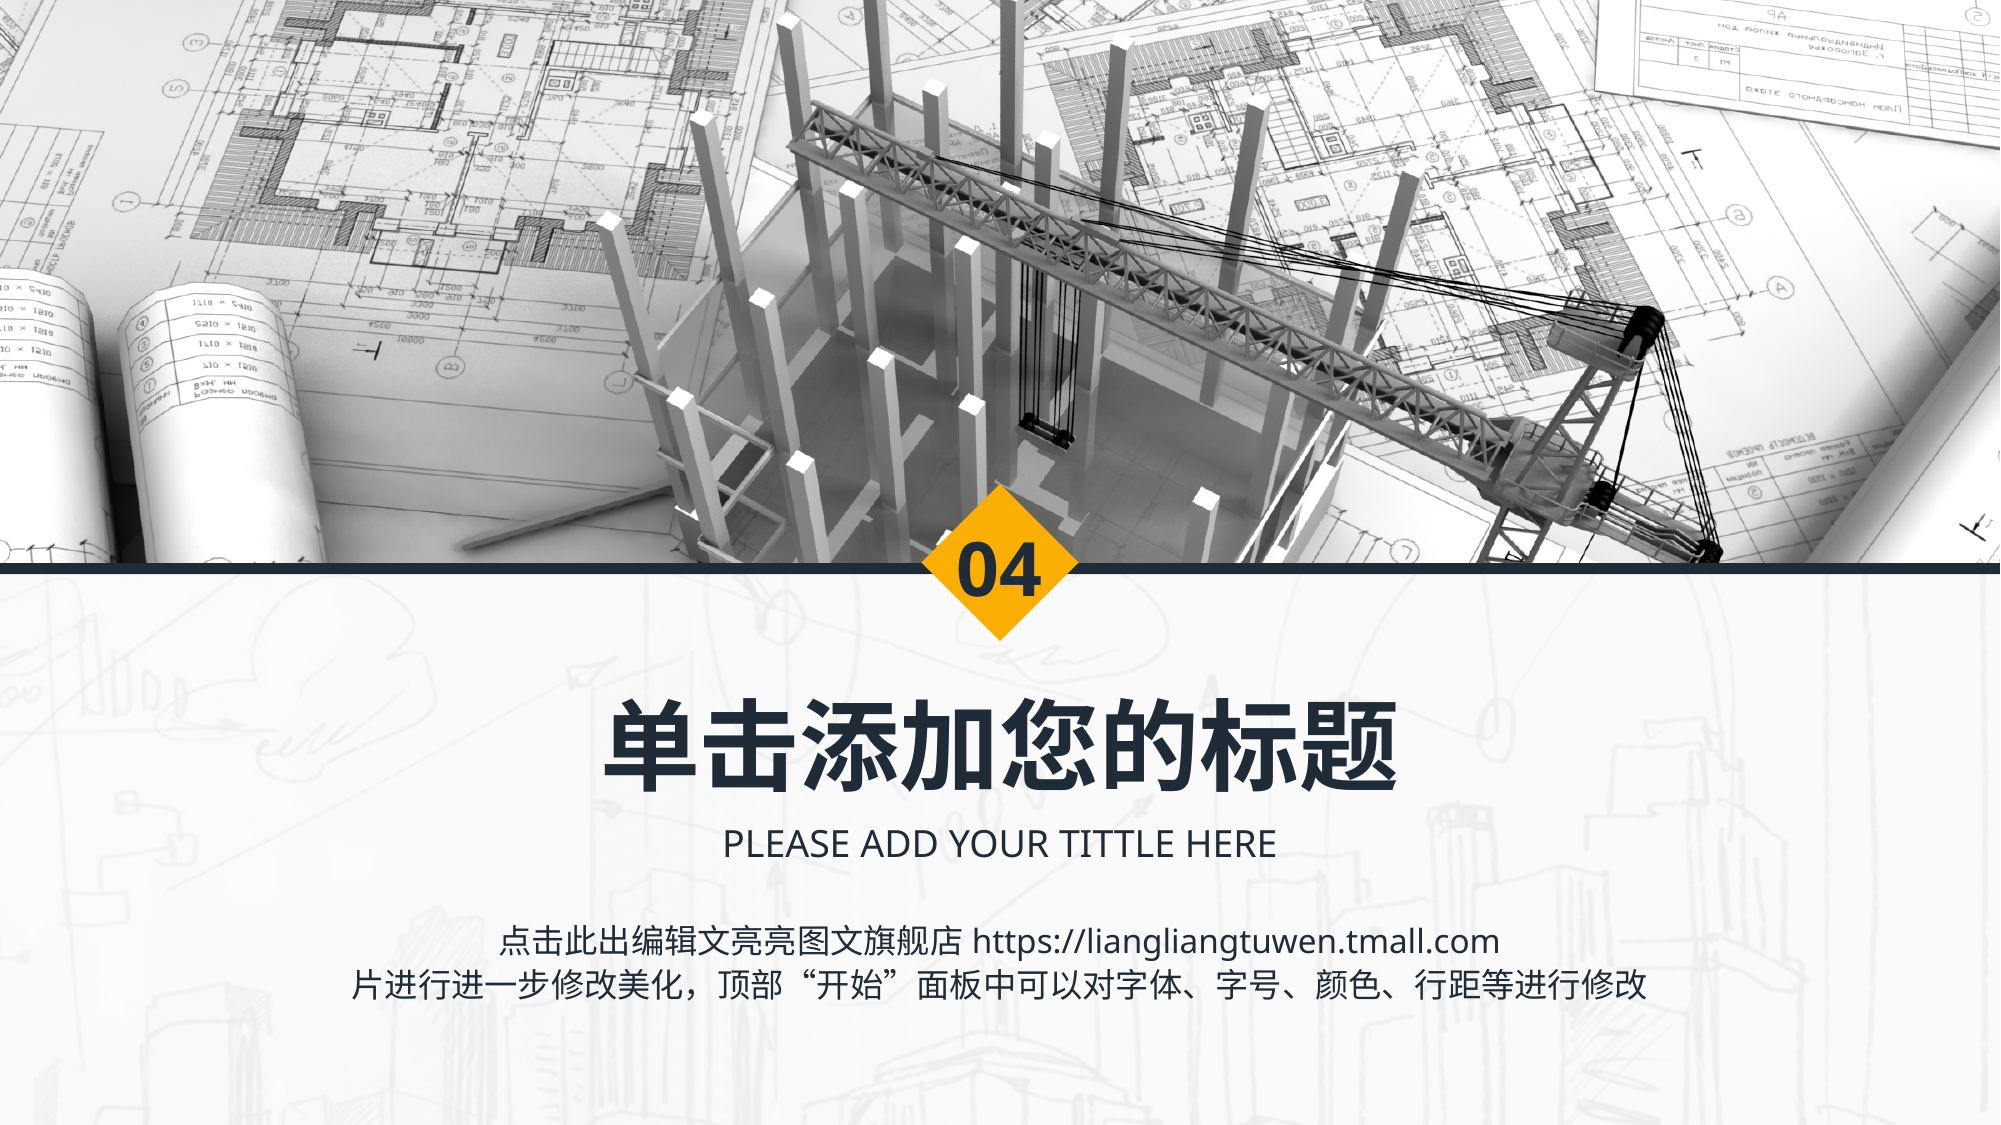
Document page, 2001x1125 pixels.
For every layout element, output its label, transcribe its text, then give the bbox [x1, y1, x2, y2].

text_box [921, 483, 1079, 642]
text_box PLEASE ADD YOUR TITTLE HERE [684, 812, 1315, 873]
text_box 点击此出编辑文亮亮图文旗舰店https://liangliangtuwen.tmall.com 片进行进一步修改美化，顶部“开始”面板中可以对字体、字号、颜色、行距等进行修改 [281, 908, 1719, 1012]
text_box 单击添加您的标题 [539, 676, 1461, 812]
